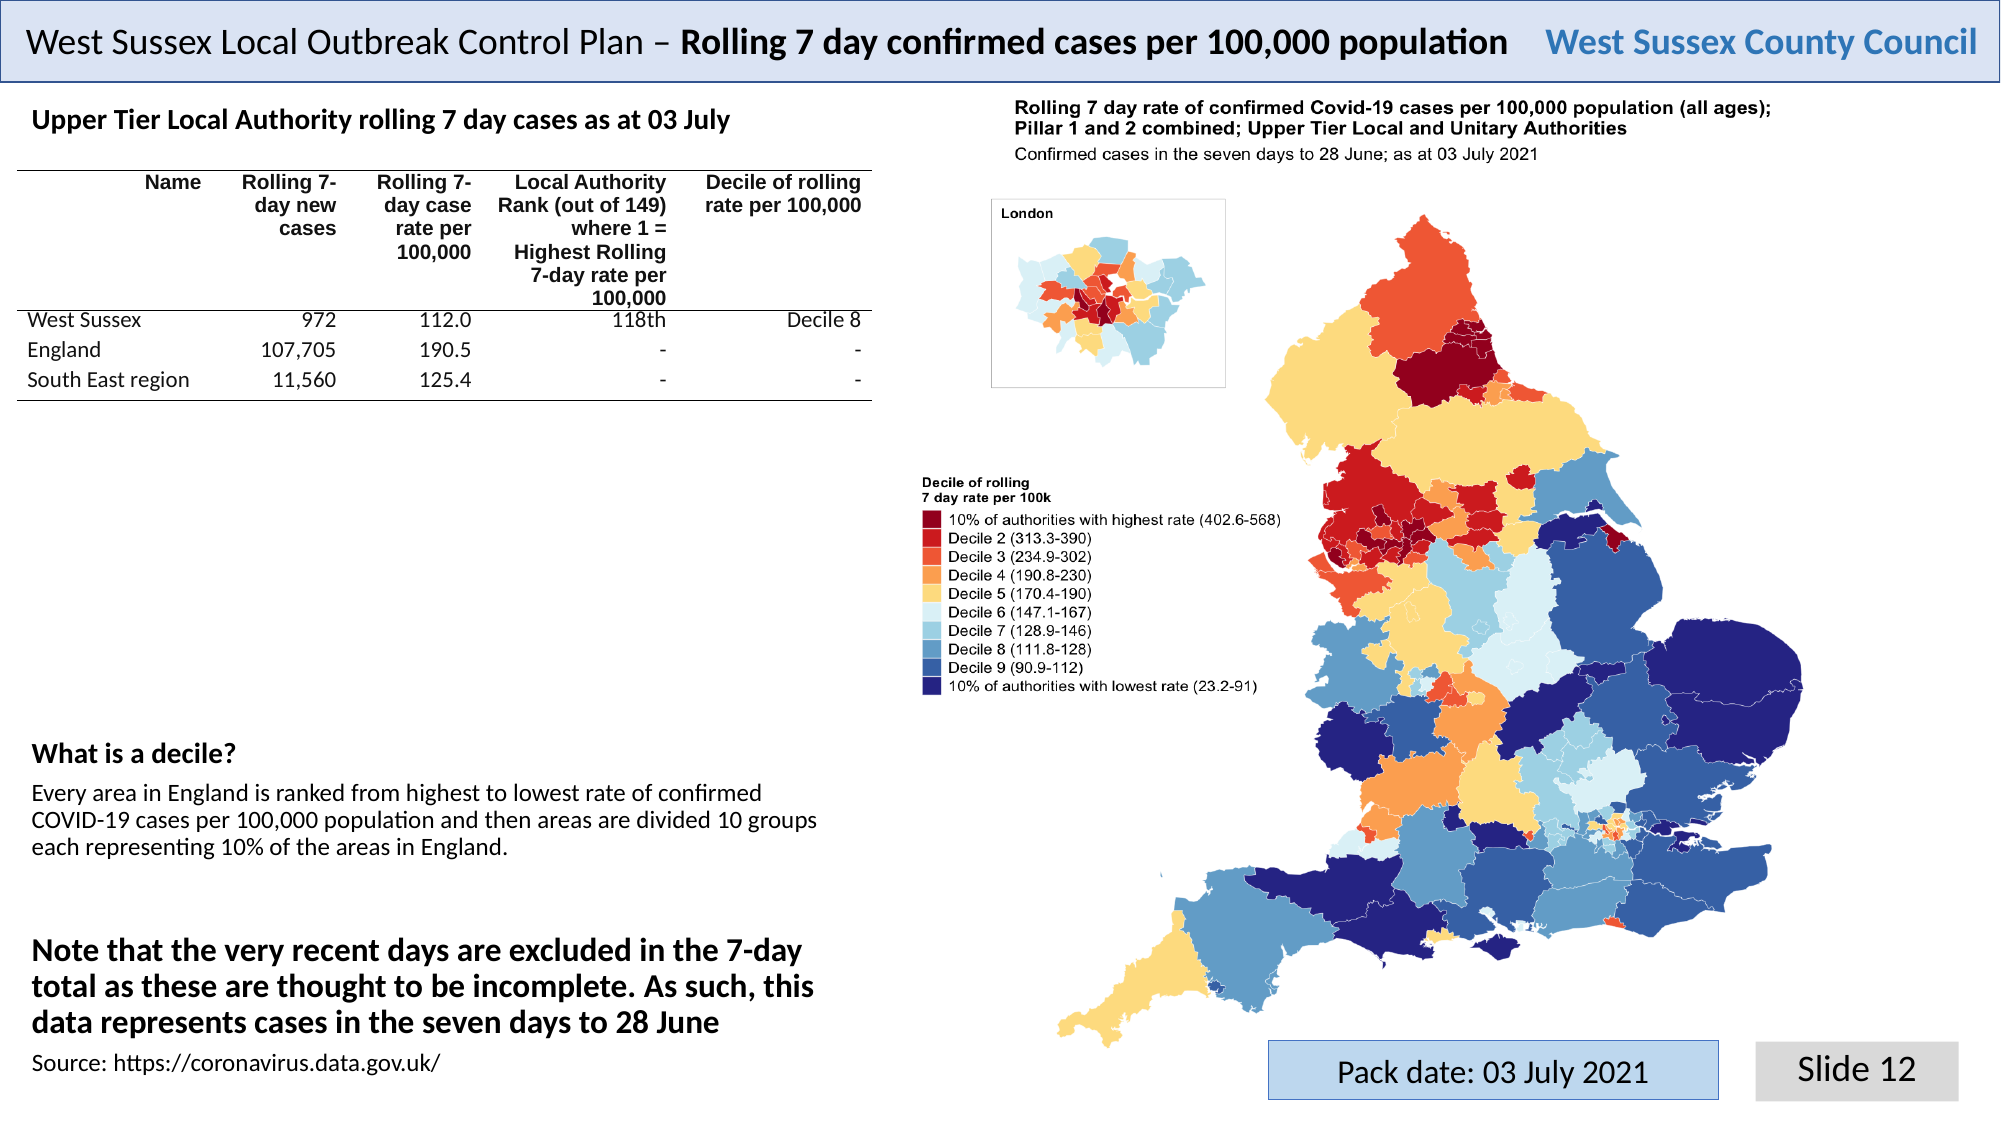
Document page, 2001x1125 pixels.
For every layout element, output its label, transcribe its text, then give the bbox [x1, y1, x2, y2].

table_cell - [677, 370, 872, 400]
table_header Rolling 7-day new cases [212, 171, 347, 310]
table_cell 112.0 [347, 311, 482, 340]
table_cell 11,560 [212, 370, 347, 400]
table_header Local Authority Rank (out of 149) where 1 = Highest Rolling 7-day rate per 100,000 [482, 171, 677, 310]
table_cell Decile 8 [677, 311, 872, 340]
list Note that the very recent days are excluded in the 7-day total as these are thought to be incomplete. As such, this data represents cases in the seven days to 28 June [16, 925, 853, 1006]
table_cell England [17, 340, 212, 370]
list Source: https://coronavirus.data.gov.uk/ [17, 1042, 660, 1103]
table_cell 125.4 [347, 370, 482, 400]
table_cell 190.5 [347, 340, 482, 370]
table_cell 107,705 [212, 340, 347, 370]
table_cell - [482, 340, 677, 370]
table_cell 118th [482, 311, 677, 340]
table_cell West Sussex [17, 311, 212, 340]
list What is a decile? [16, 731, 562, 772]
list Every area in England is ranked from highest to lowest rate of confirmed COVID-19 cases per 100,000 population and then areas are divided 10 groups each representing 10% of the areas in England. [16, 772, 853, 900]
picture [895, 91, 1959, 1104]
table_header Rolling 7-day case rate per 100,000 [347, 171, 482, 310]
table_cell South East region [17, 370, 212, 400]
table_cell - [677, 340, 872, 370]
list Upper Tier Local Authority rolling 7 day cases as at 03 July [16, 97, 895, 173]
table_header Name [17, 171, 212, 310]
table_cell - [482, 370, 677, 400]
table_header Decile of rolling rate per 100,000 [677, 171, 872, 310]
table_cell 972 [212, 311, 347, 340]
